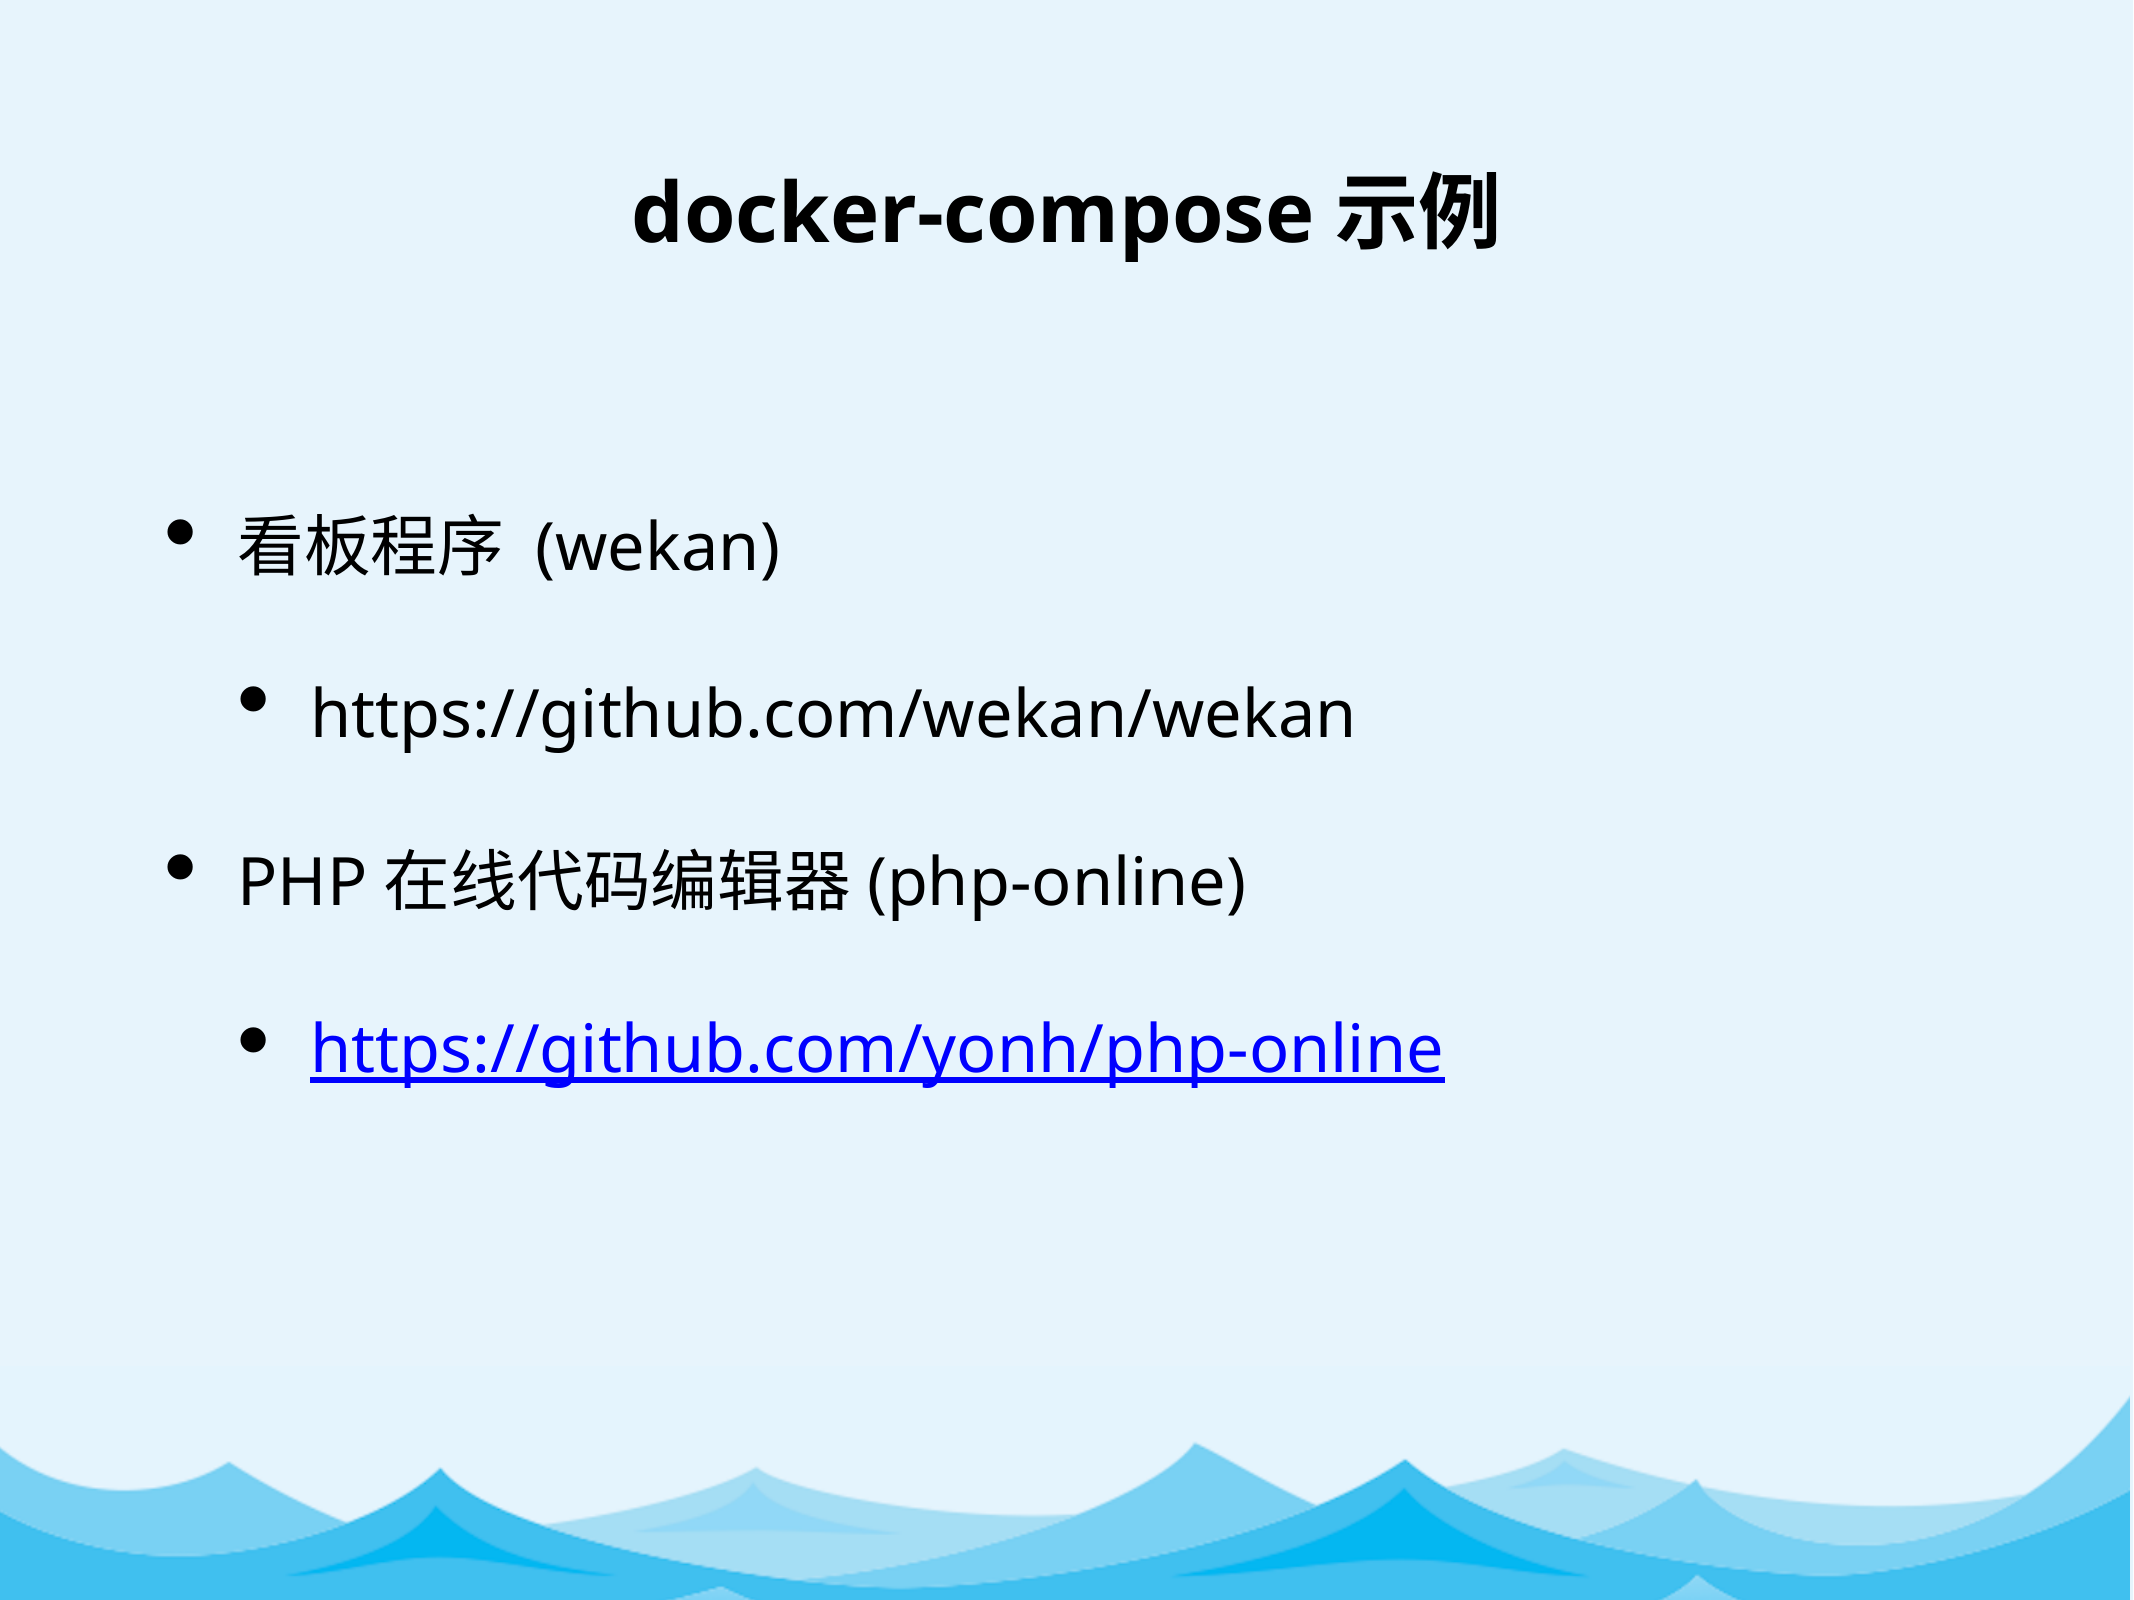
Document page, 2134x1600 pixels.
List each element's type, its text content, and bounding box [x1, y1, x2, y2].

picture [0, 1366, 2130, 1600]
list 看板程序 (wekan) https://github.com/wekan/wekan PHP在线代码编辑器(php-online) https://github.com/yonh/php-online [155, 192, 1978, 1408]
text_box docker-compose示例 [623, 150, 1510, 267]
